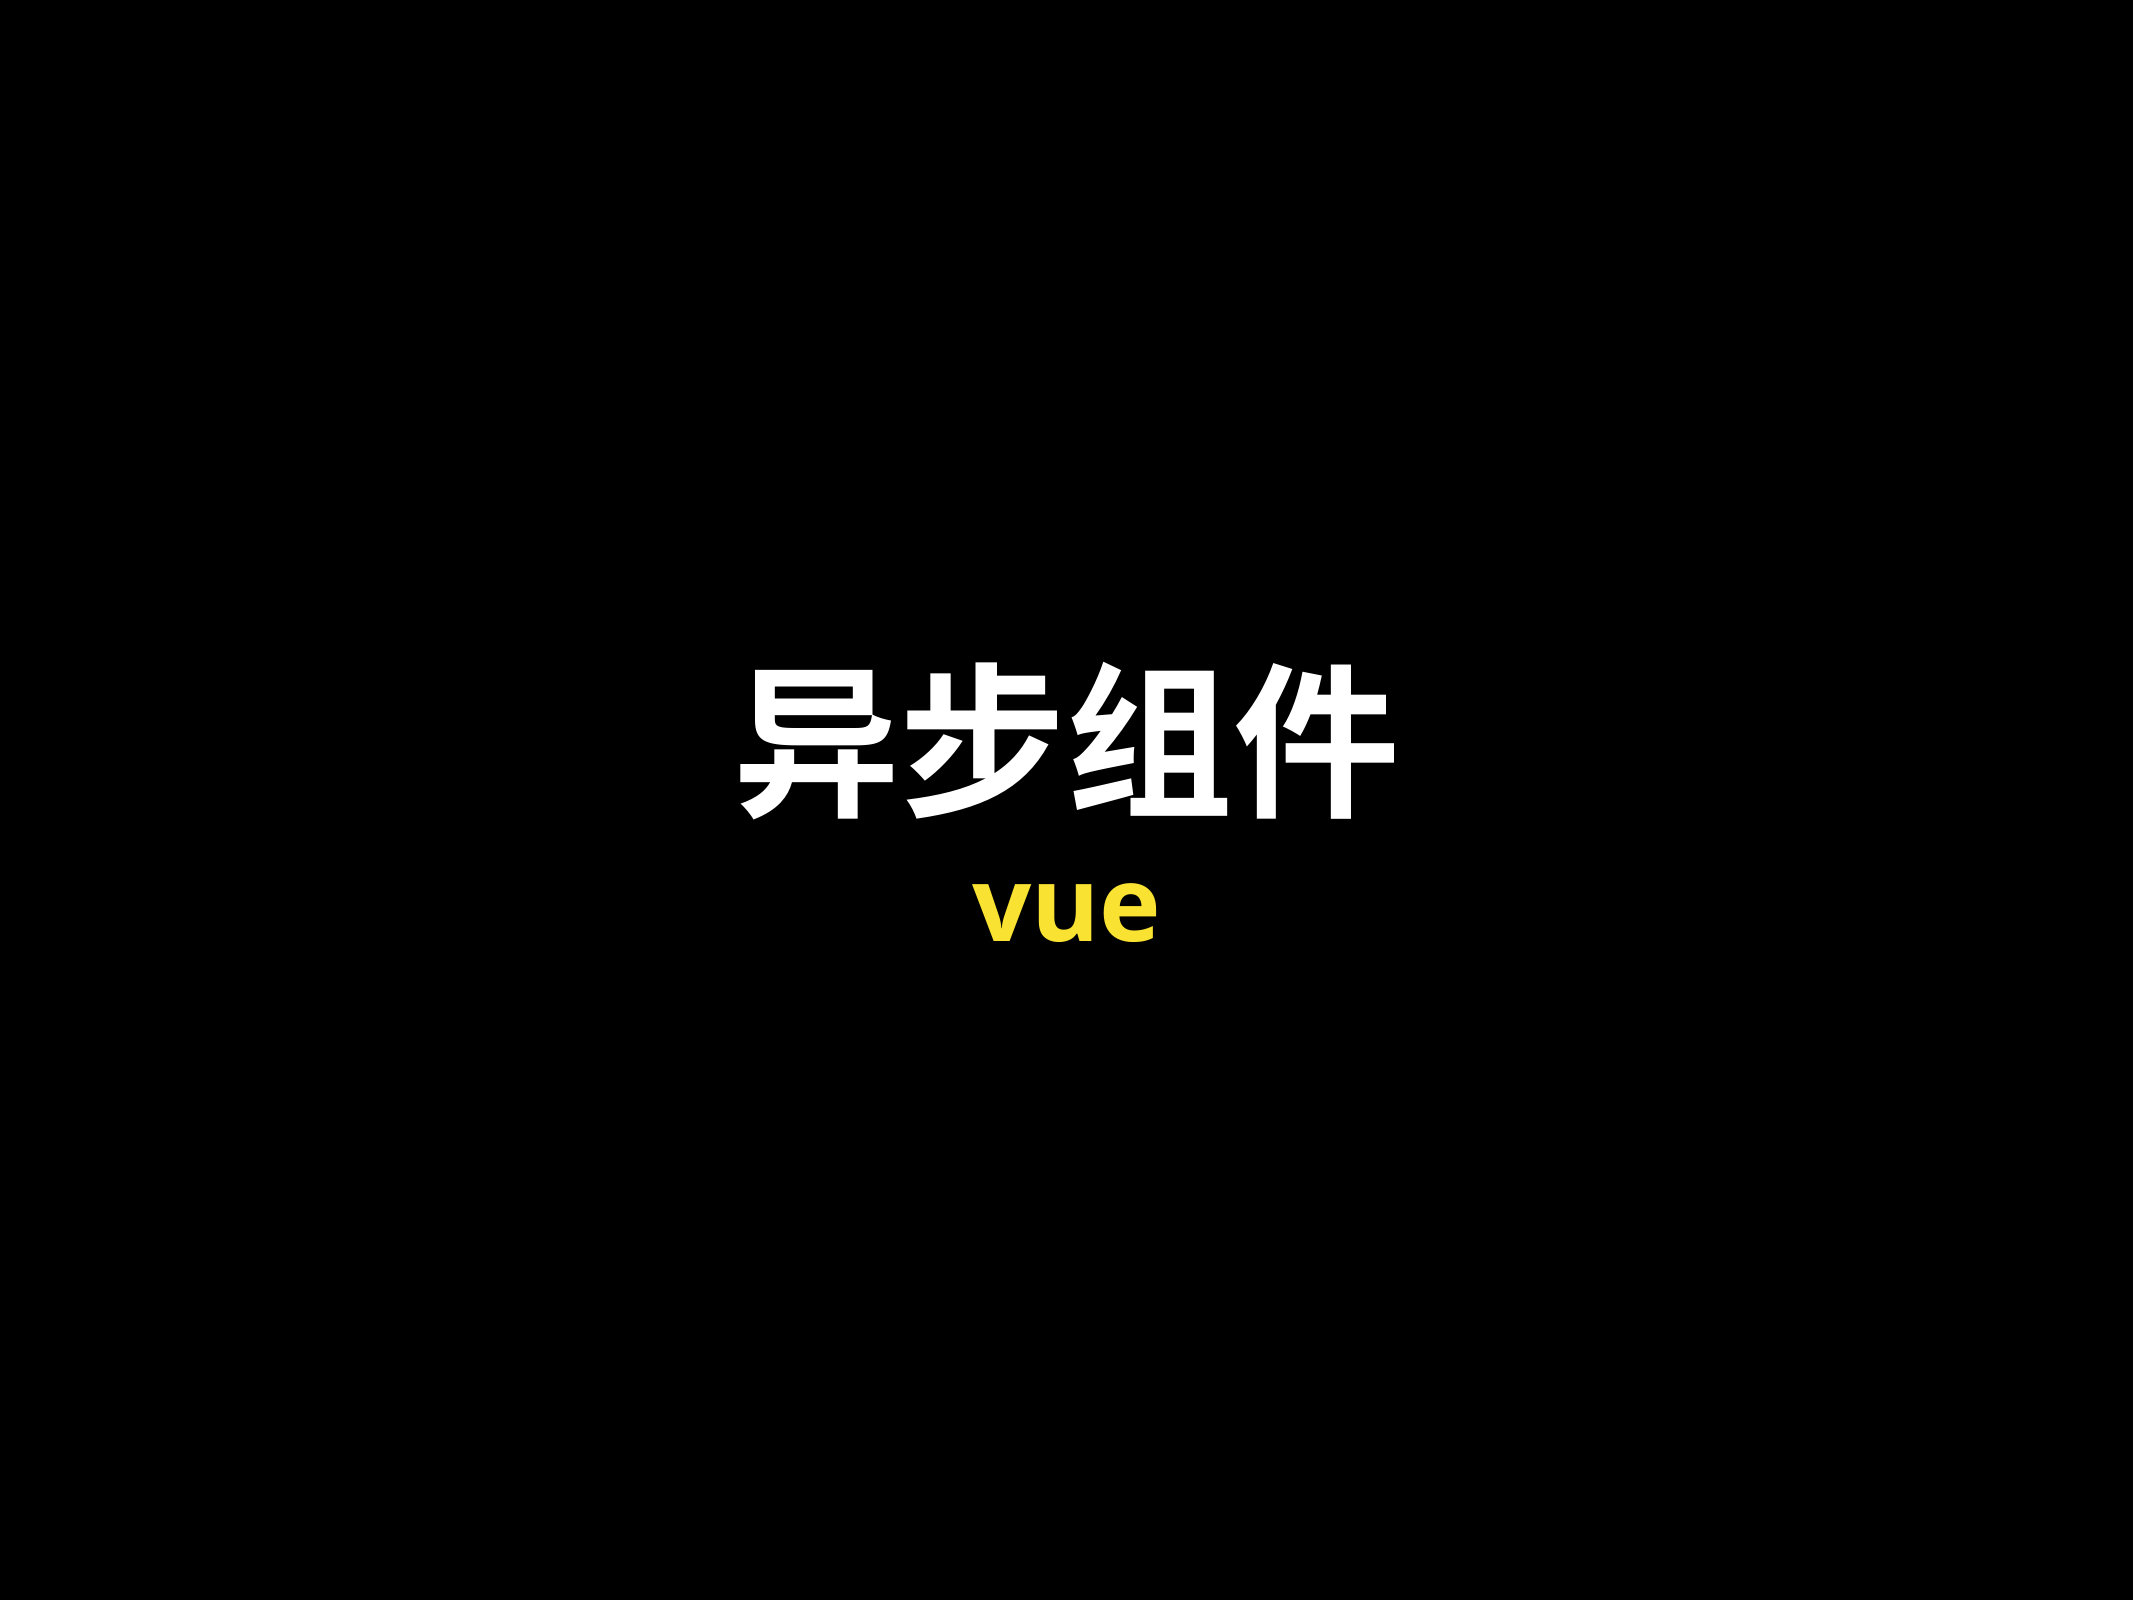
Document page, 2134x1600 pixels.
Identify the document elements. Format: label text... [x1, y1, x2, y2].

text_box 异步组件 vue [724, 629, 1409, 971]
